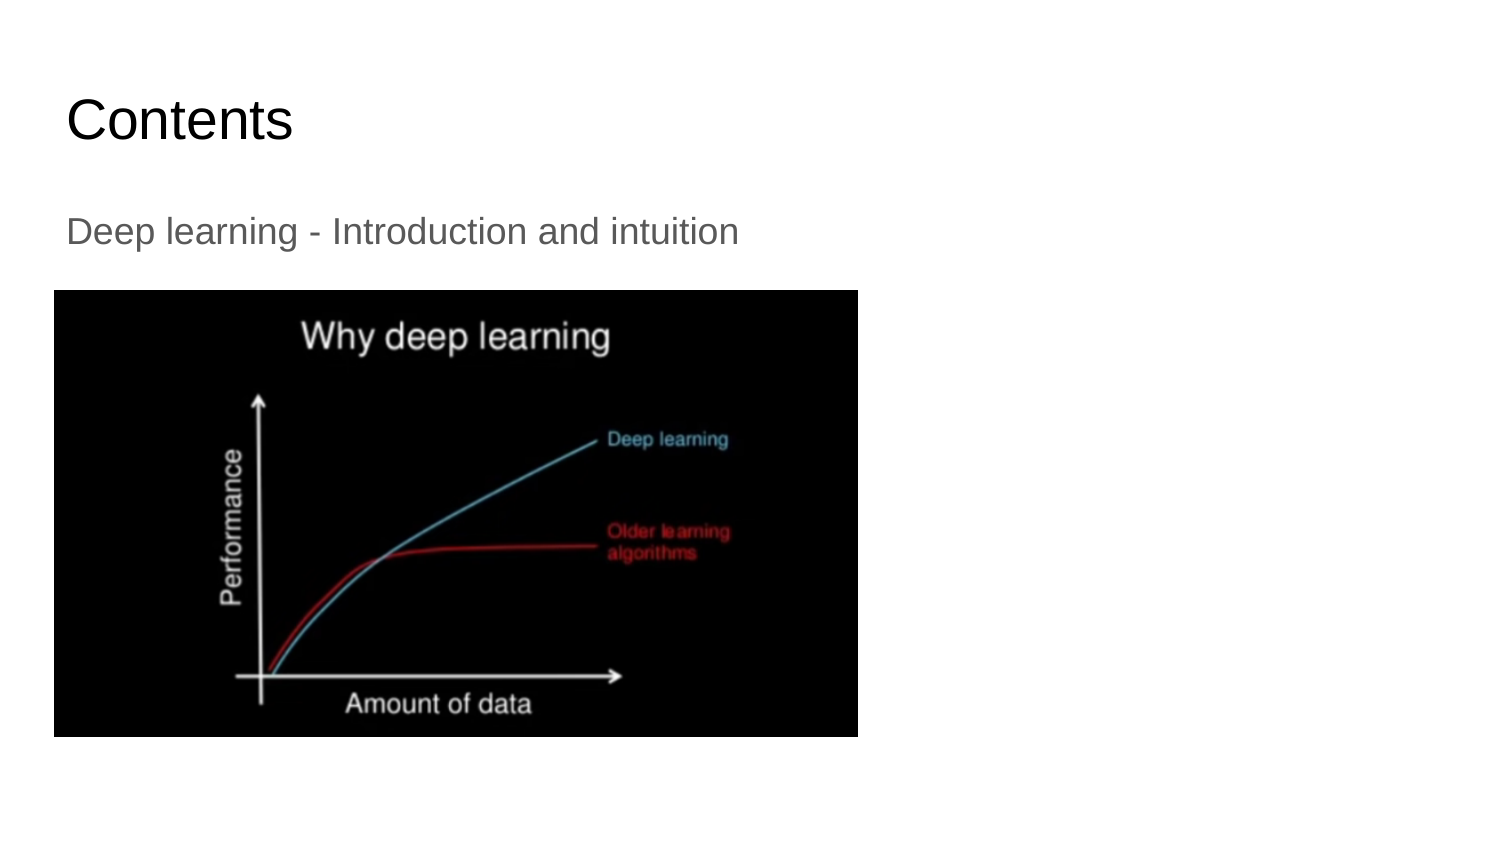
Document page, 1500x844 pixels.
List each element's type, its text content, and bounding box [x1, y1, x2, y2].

title Contents [51, 72, 1449, 167]
picture [53, 290, 858, 738]
list Deep learning - Introduction and intuition [51, 189, 1449, 750]
